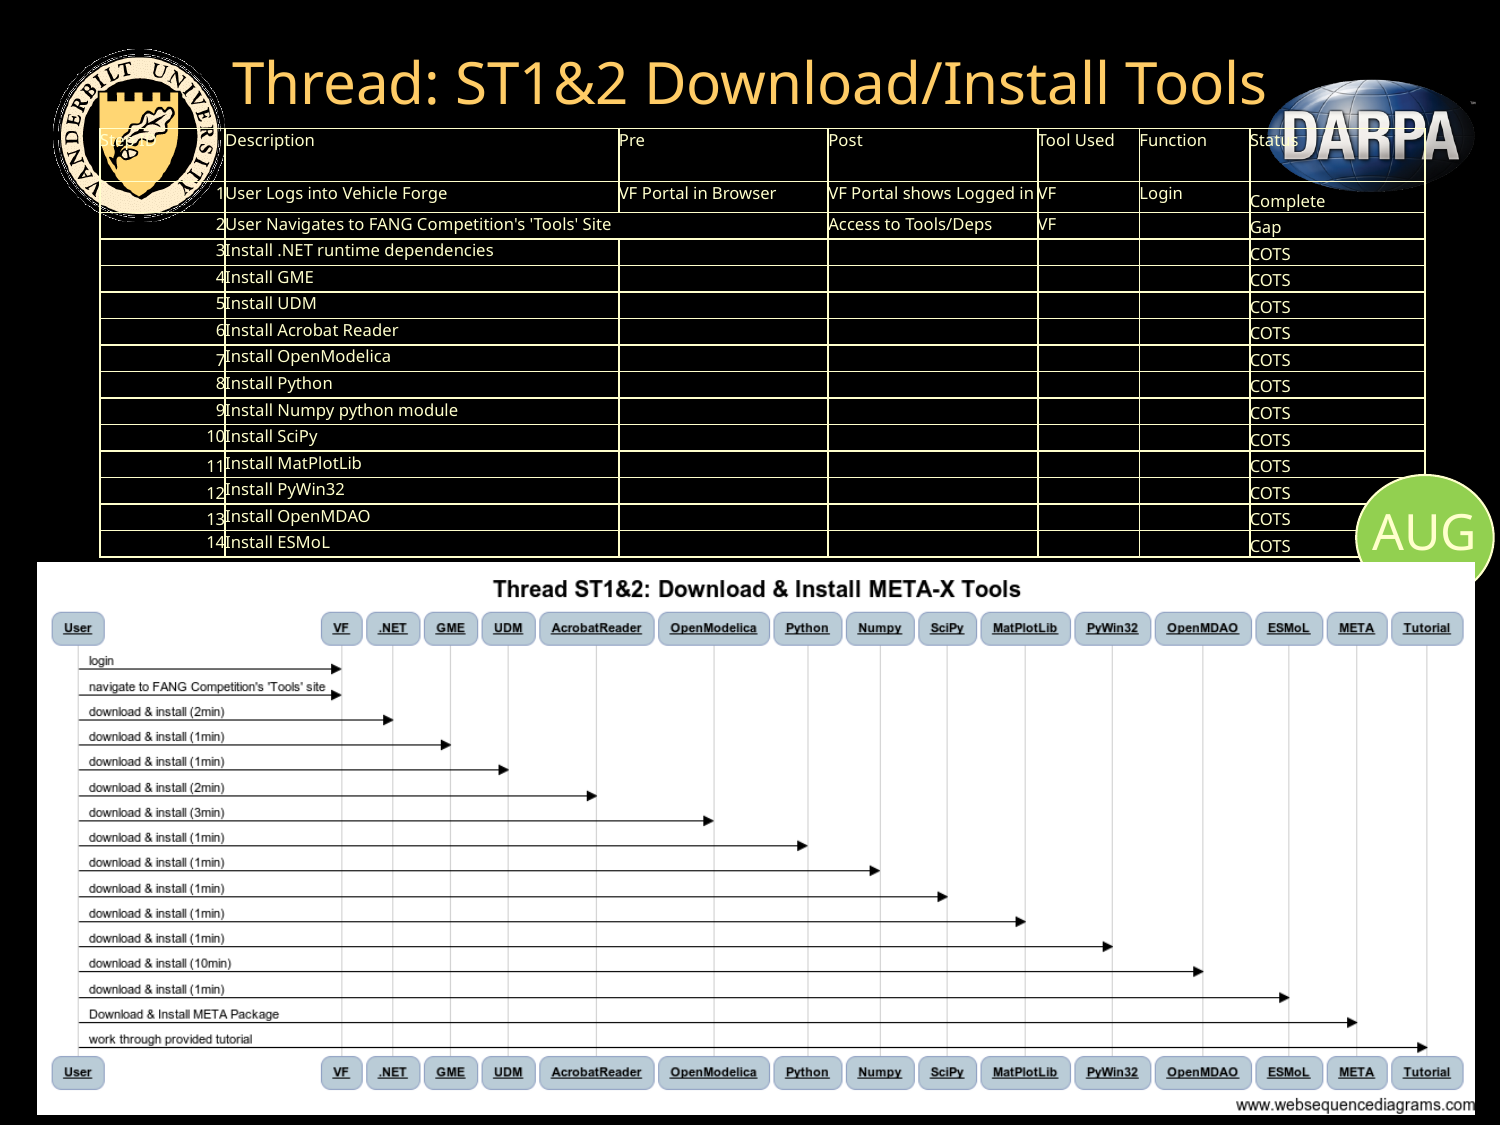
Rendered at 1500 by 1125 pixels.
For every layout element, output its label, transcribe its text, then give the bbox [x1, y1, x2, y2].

table_cell [620, 346, 827, 371]
table_cell [1039, 266, 1139, 291]
table_cell [829, 293, 1037, 318]
table_cell Install MatPlotLib [226, 452, 618, 477]
table_cell Access to Tools/Deps [829, 213, 1037, 238]
table_header Step ID [101, 129, 224, 181]
table_cell COTS [1251, 266, 1424, 291]
table_cell [620, 319, 827, 344]
table_header Pre [620, 129, 827, 181]
table_cell Gap [1251, 213, 1424, 238]
table_header Post [829, 129, 1037, 181]
table_cell [1039, 478, 1139, 503]
table_cell [1140, 531, 1249, 556]
table_cell COTS [1251, 346, 1424, 371]
table_cell COTS [1251, 240, 1424, 265]
table_cell [620, 531, 827, 556]
table_cell [1140, 319, 1249, 344]
table_header Status [1251, 129, 1424, 181]
table_cell COTS [1251, 452, 1424, 477]
table_cell [829, 531, 1037, 556]
table_cell 13 [101, 505, 224, 530]
table_cell [620, 505, 827, 530]
table_cell COTS [1251, 478, 1400, 503]
table_cell [1140, 452, 1249, 477]
table_cell [1039, 293, 1139, 318]
title Thread: ST1&2 Download/Install Tools [137, 12, 1363, 128]
table_cell COTS [1251, 372, 1424, 397]
table_cell [1039, 531, 1139, 556]
table_cell [829, 505, 1037, 530]
table_cell Install UDM [226, 293, 618, 318]
table_cell Install PyWin32 [226, 478, 618, 503]
table_cell [620, 425, 827, 450]
table_cell Install .NET runtime dependencies [226, 240, 618, 265]
table_cell COTS [1251, 399, 1424, 424]
table_cell 10 [101, 425, 224, 450]
table_cell 6 [101, 319, 224, 344]
table_cell 8 [101, 372, 224, 397]
table_cell [829, 240, 1037, 265]
table_cell [1140, 425, 1249, 450]
table_cell COTS [1251, 505, 1365, 530]
table_header Function [1140, 129, 1249, 181]
table_cell [1039, 452, 1139, 477]
table_cell 14 [101, 531, 224, 556]
table_cell Login [1140, 182, 1249, 212]
table_cell Install Acrobat Reader [226, 319, 618, 344]
table_cell 12 [101, 478, 224, 503]
table_cell 9 [101, 399, 224, 424]
table_cell [1039, 240, 1139, 265]
table_cell [1039, 425, 1139, 450]
picture [53, 49, 137, 222]
table_cell [1140, 213, 1249, 238]
table_cell [1039, 399, 1139, 424]
table_cell Install ESMoL [226, 531, 618, 556]
table_cell [829, 372, 1037, 397]
table_cell [1140, 346, 1249, 371]
table_cell 4 [101, 266, 224, 291]
table_cell Install Numpy python module [226, 399, 618, 424]
table_header Tool Used [1039, 129, 1139, 181]
table_cell [1140, 478, 1249, 503]
table_cell Install OpenModelica [226, 346, 618, 371]
table_cell 11 [101, 452, 224, 477]
table_cell [620, 293, 827, 318]
table_cell VF Portal in Browser [620, 182, 827, 212]
table_cell [620, 266, 827, 291]
table_cell [829, 266, 1037, 291]
table_cell [829, 319, 1037, 344]
table_cell [620, 240, 827, 265]
table_cell [1140, 266, 1249, 291]
table_cell [1140, 240, 1249, 265]
table_cell Install Python [226, 372, 618, 397]
table_cell 3 [101, 240, 224, 265]
table_cell [1140, 399, 1249, 424]
table_cell [620, 478, 827, 503]
table_cell VF Portal shows Logged in [829, 182, 1037, 212]
table_cell 1 [101, 182, 224, 212]
table_cell [829, 452, 1037, 477]
picture [1363, 77, 1478, 194]
table_cell 5 [101, 293, 224, 318]
table_cell User Navigates to FANG Competition's 'Tools' Site [226, 213, 827, 238]
table_cell [1039, 346, 1139, 371]
table_cell VF [1039, 182, 1139, 212]
text_box AUG [1356, 474, 1494, 577]
table_cell COTS [1251, 531, 1359, 556]
table_cell [829, 425, 1037, 450]
table_cell Install SciPy [226, 425, 618, 450]
table_cell [829, 478, 1037, 503]
picture [37, 562, 1476, 1115]
table_cell 7 [101, 346, 224, 371]
table_cell [620, 452, 827, 477]
table_cell [829, 399, 1037, 424]
table_cell [1140, 505, 1249, 530]
table_cell COTS [1251, 425, 1424, 450]
table_cell [1039, 372, 1139, 397]
table_cell [620, 399, 827, 424]
table_cell VF [1039, 213, 1139, 238]
table_cell COTS [1251, 319, 1424, 344]
table_header Description [226, 129, 618, 181]
table_cell [1140, 372, 1249, 397]
table_cell [1039, 505, 1139, 530]
table_cell Install OpenMDAO [226, 505, 618, 530]
table_cell Install GME [226, 266, 618, 291]
table_cell [620, 372, 827, 397]
table_cell User Logs into Vehicle Forge [226, 182, 618, 212]
table_cell [1140, 293, 1249, 318]
table_cell [829, 346, 1037, 371]
table_cell Complete [1251, 182, 1424, 212]
table_cell [1039, 319, 1139, 344]
table_cell COTS [1251, 293, 1424, 318]
table_cell 2 [101, 213, 224, 238]
